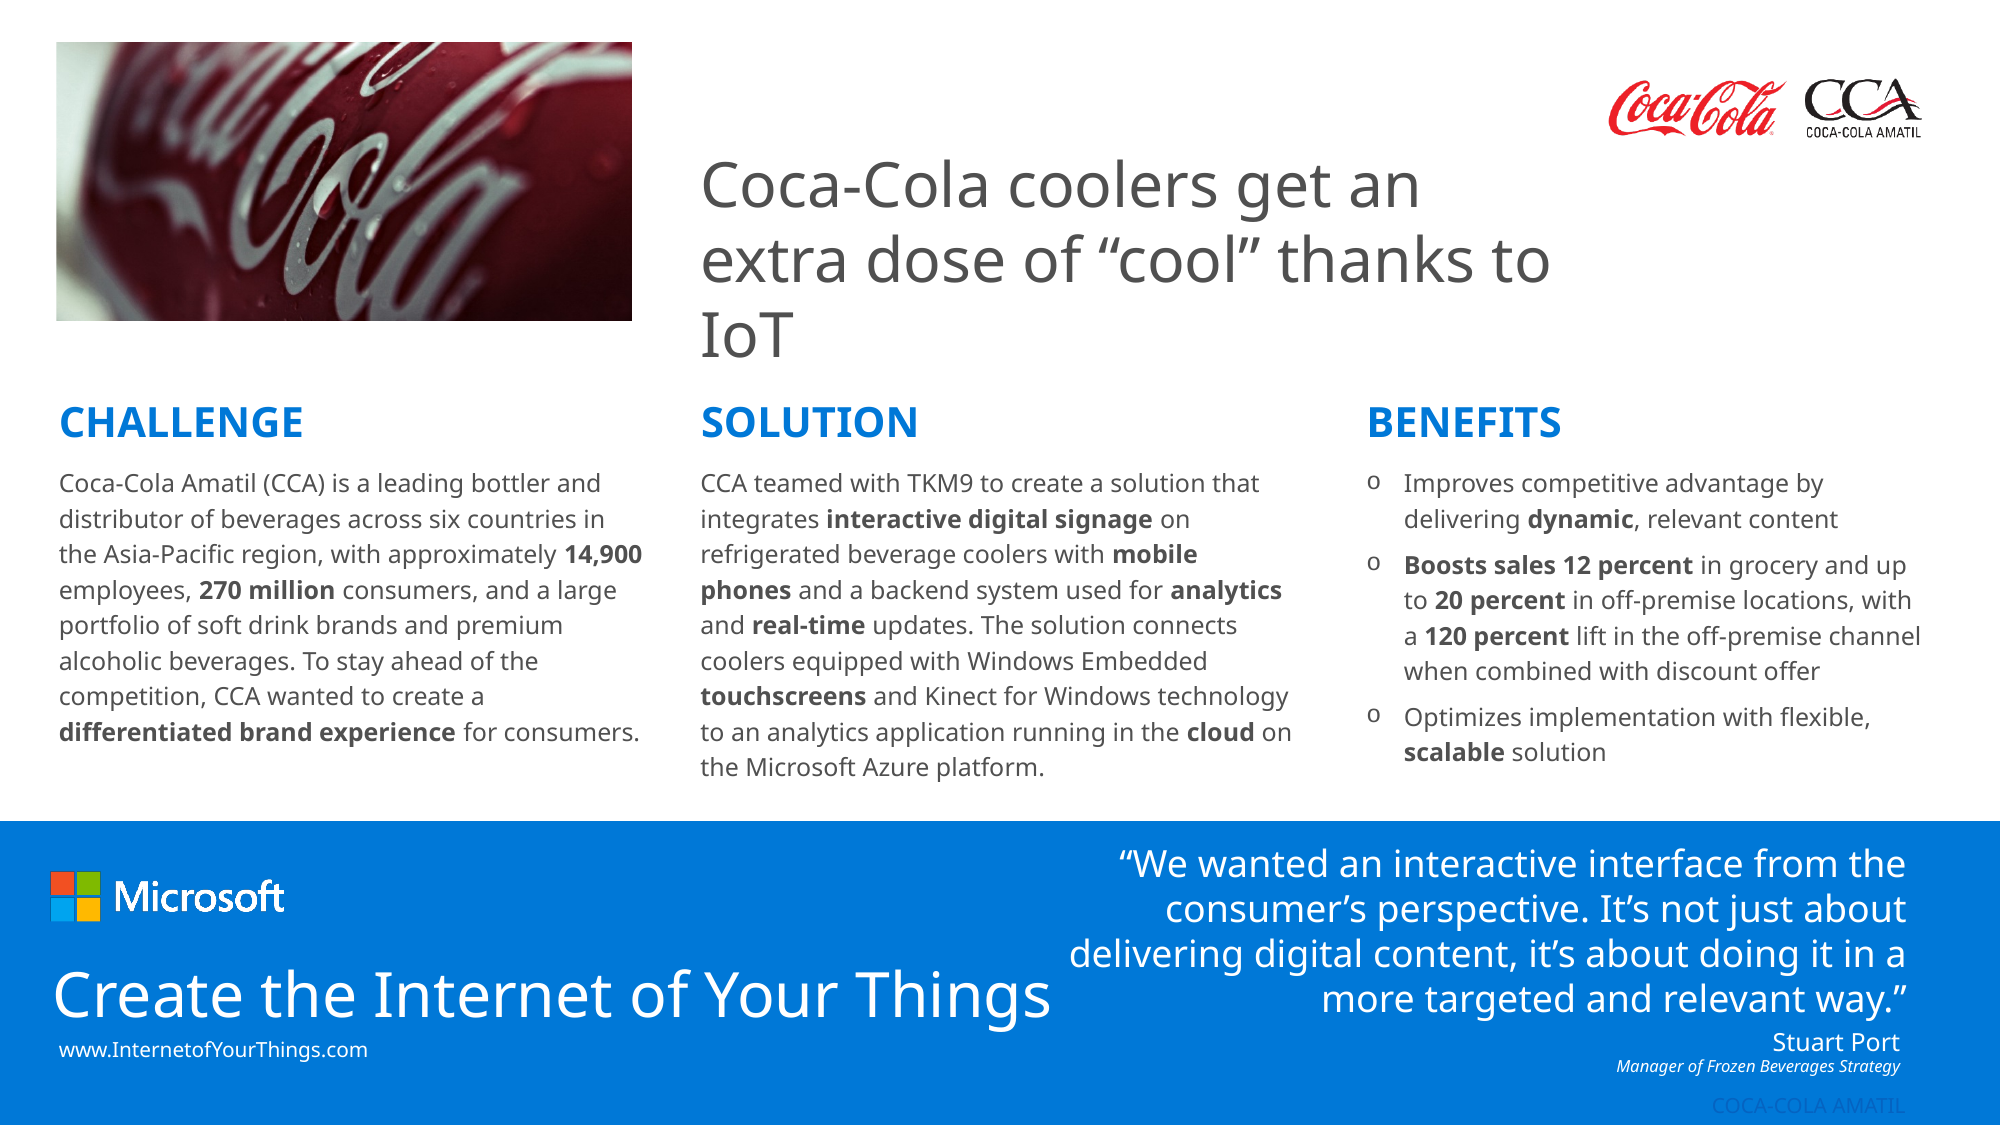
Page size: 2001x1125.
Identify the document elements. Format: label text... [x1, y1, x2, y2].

text_box BENEFITS [1351, 388, 1714, 460]
text_box SOLUTION [686, 388, 1048, 455]
picture [18, 841, 316, 951]
text_box CHALLENGE [43, 388, 406, 460]
text_box “We wanted an interactive interface from the consumer’s perspective. It’s not just about delivering digital content, it’s about doing it in a more targeted and relevant way.” [1001, 832, 1923, 995]
text_box Improves competitive advantage by delivering dynamic, relevant content Boosts sales 12 percent in grocery and up to 20 percent in off-premise locations, with a 120 percent lift in the off-premise channel when combined with discount offer Optimizes implementation with flexible, scalable solution [1351, 455, 1948, 834]
text_box Stuart Port Manager of Frozen Beverages Strategy [1583, 1018, 1916, 1098]
text_box COCA-COLA AMATIL [1697, 1085, 1935, 1125]
text_box Coca-Cola Amatil (CCA) is a leading bottler and distributor of beverages across six countries in the Asia-Pacific region, with approximately 14,900 employees, 270 million consumers, and a large portfolio of soft drink brands and premium alcoholic beverages. To stay ahead of the competition, CCA wanted to create a differentiated brand experience for consumers. [44, 455, 665, 834]
picture [56, 42, 632, 321]
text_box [1608, 78, 1923, 138]
text_box Coca-Cola coolers get an extra dose of “cool” thanks to IoT [685, 137, 1575, 297]
text_box CCA teamed with TKM9 to create a solution that integrates interactive digital signage on refrigerated beverage coolers with mobile phones and a backend system used for analytics and real-time updates. The solution connects coolers equipped with Windows Embedded touchscreens and Kinect for Windows technology to an analytics application running in the cloud on the Microsoft Azure platform. [685, 455, 1311, 834]
